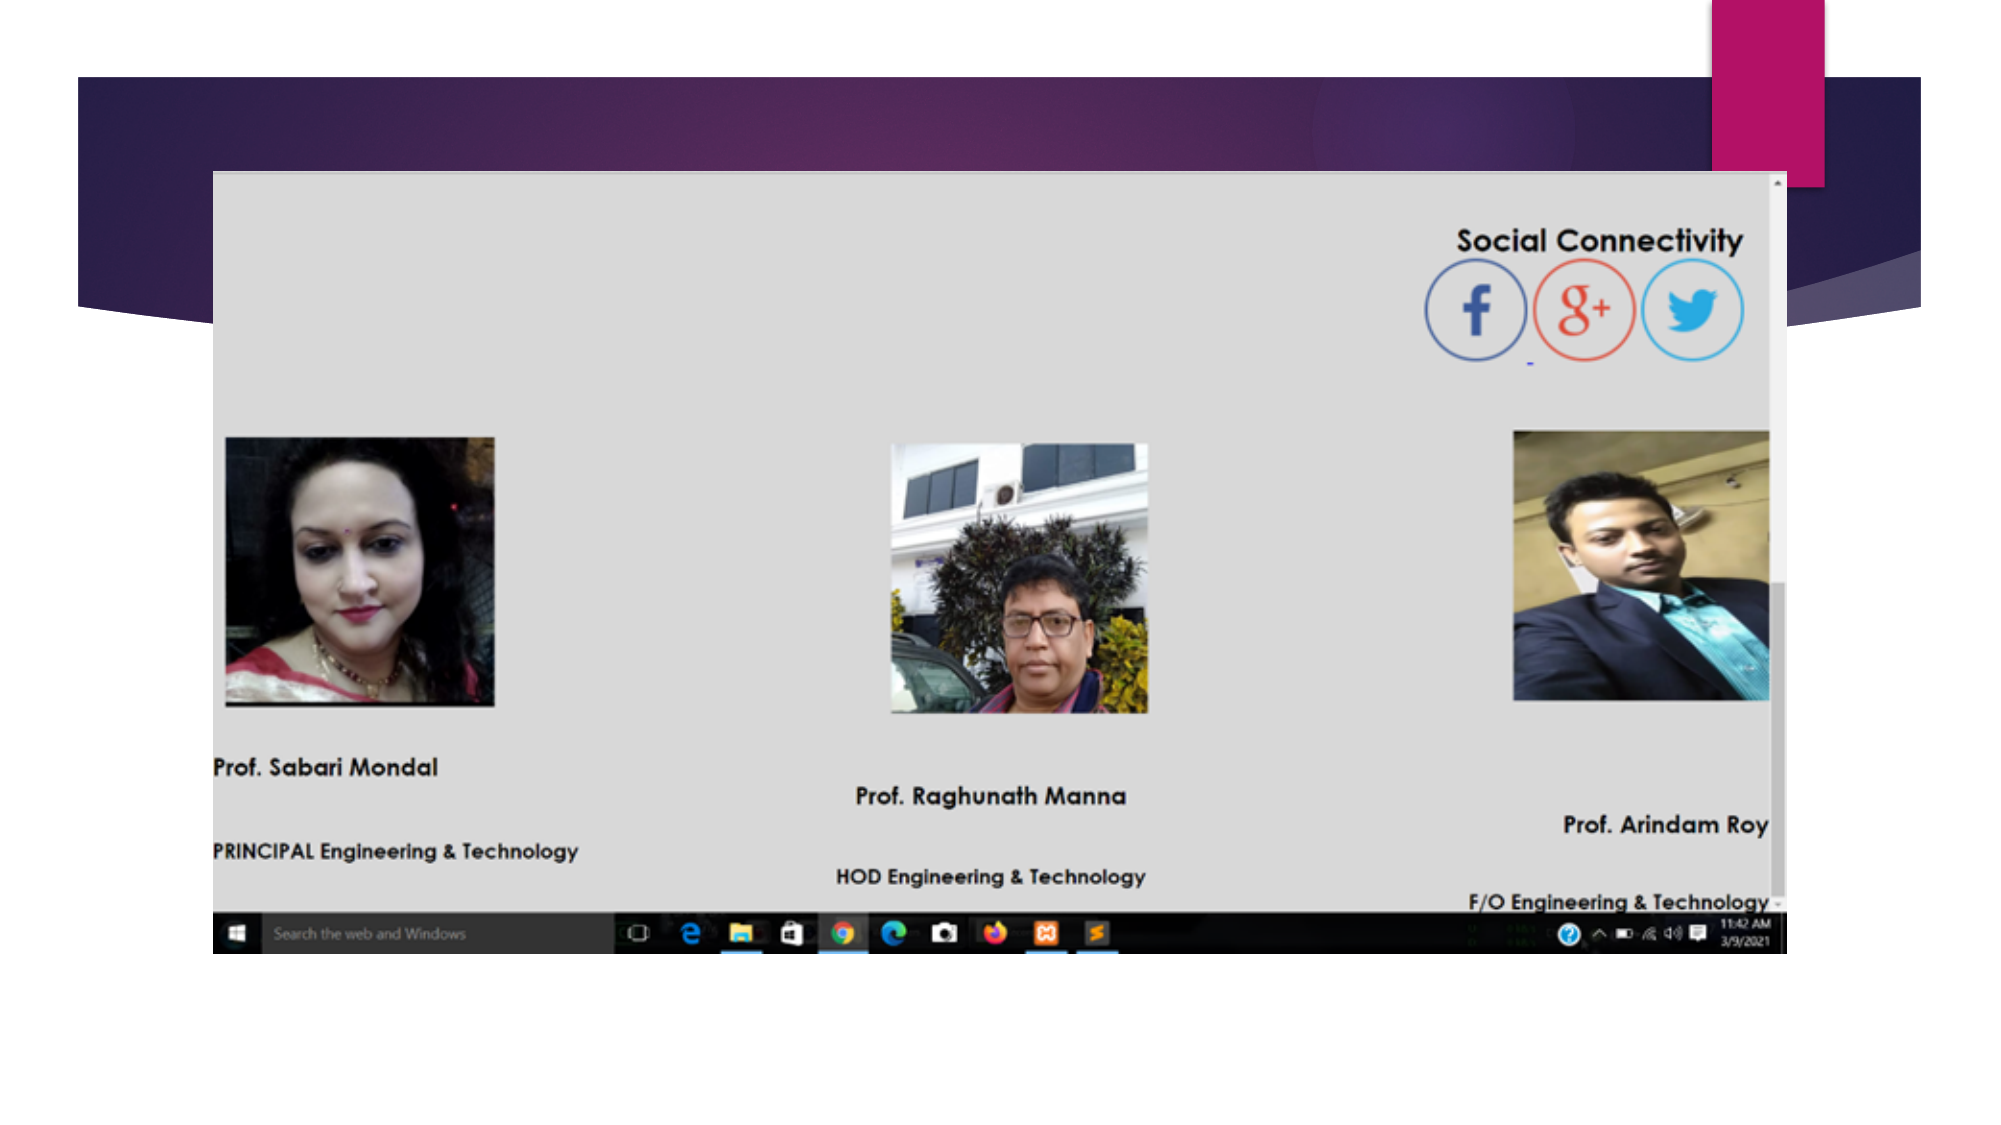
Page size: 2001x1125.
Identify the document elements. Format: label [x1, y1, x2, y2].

picture [213, 170, 1787, 955]
